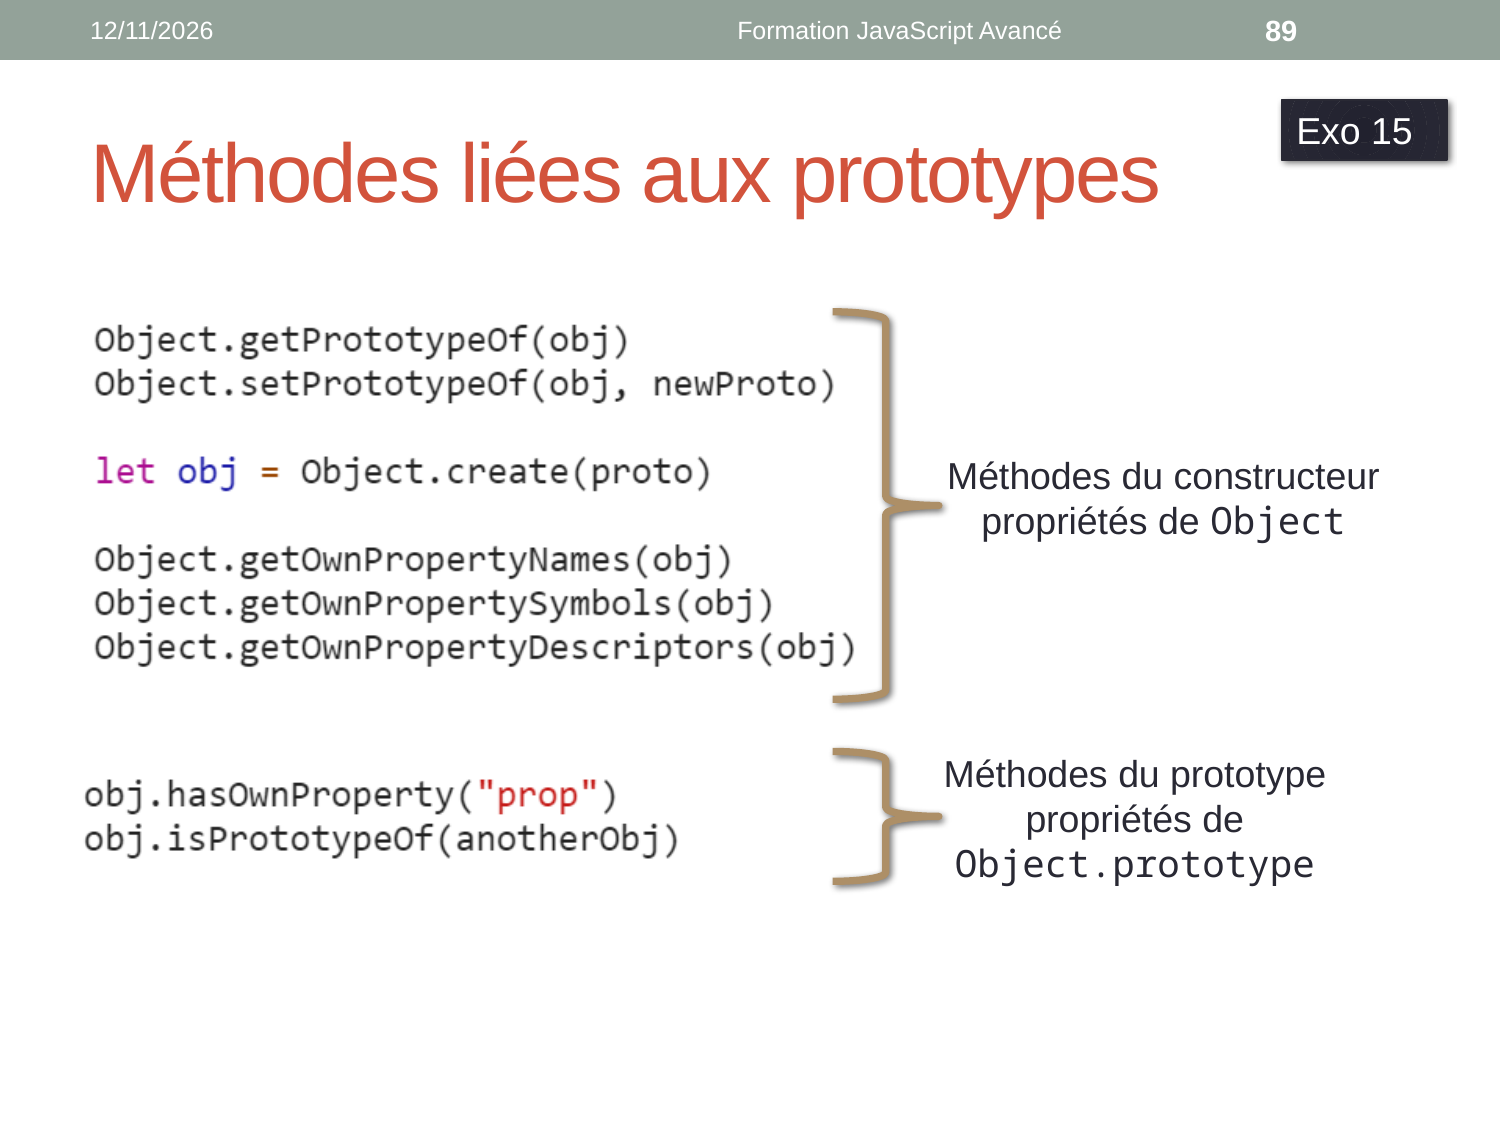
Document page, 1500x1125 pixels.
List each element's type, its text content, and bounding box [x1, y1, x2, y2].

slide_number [75, 3, 550, 57]
footer Formation JavaScript Avancé [562, 3, 1238, 57]
text_box [883, 313, 915, 697]
text_box Méthodes du constructeur propriétés de Object [915, 444, 1412, 550]
text_box [832, 747, 927, 885]
title Méthodes liées aux prototypes [75, 87, 1425, 250]
text_box Exo 15 [1281, 99, 1448, 161]
slide_number 89 [1250, 3, 1425, 57]
text_box Méthodes du prototype propriétés de Object.prototype [927, 742, 1343, 893]
picture [69, 772, 715, 865]
picture [76, 311, 876, 700]
